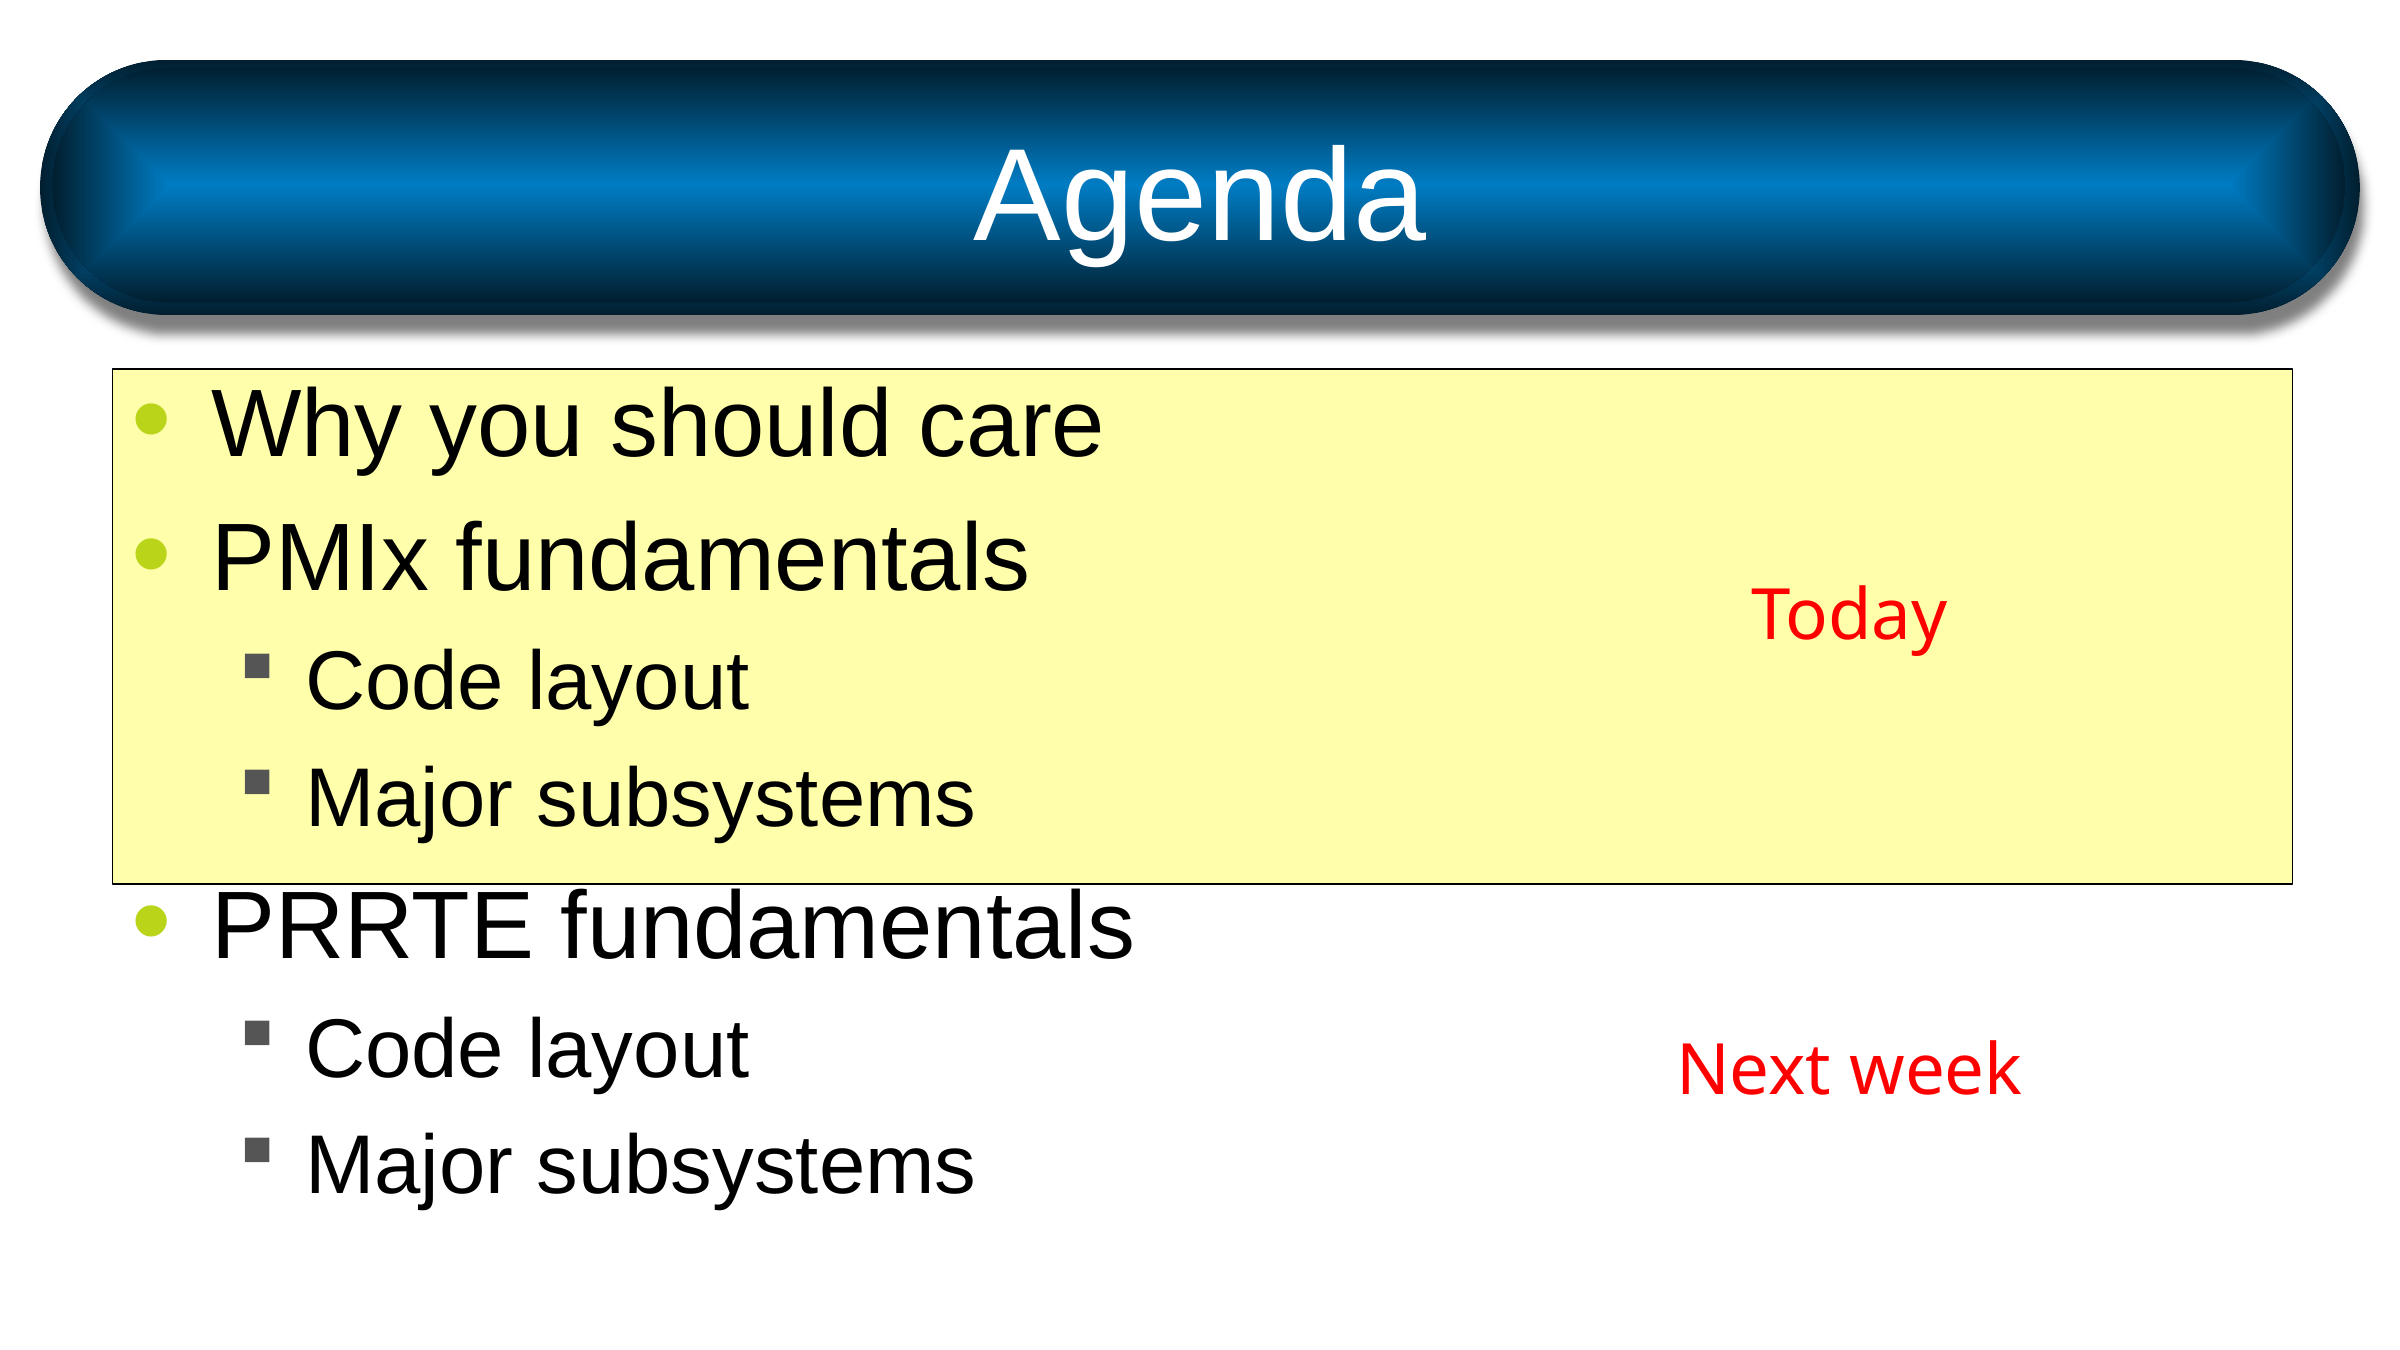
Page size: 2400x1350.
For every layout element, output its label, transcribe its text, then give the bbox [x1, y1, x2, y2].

title Agenda [179, 75, 2221, 300]
text_box Today [1736, 561, 1963, 661]
list Why you should care PMIx fundamentals Code layout Major subsystems PRRTE fundamentals Code layout Major subsystems [109, 350, 2291, 1310]
text_box Next week [1661, 1016, 2038, 1117]
